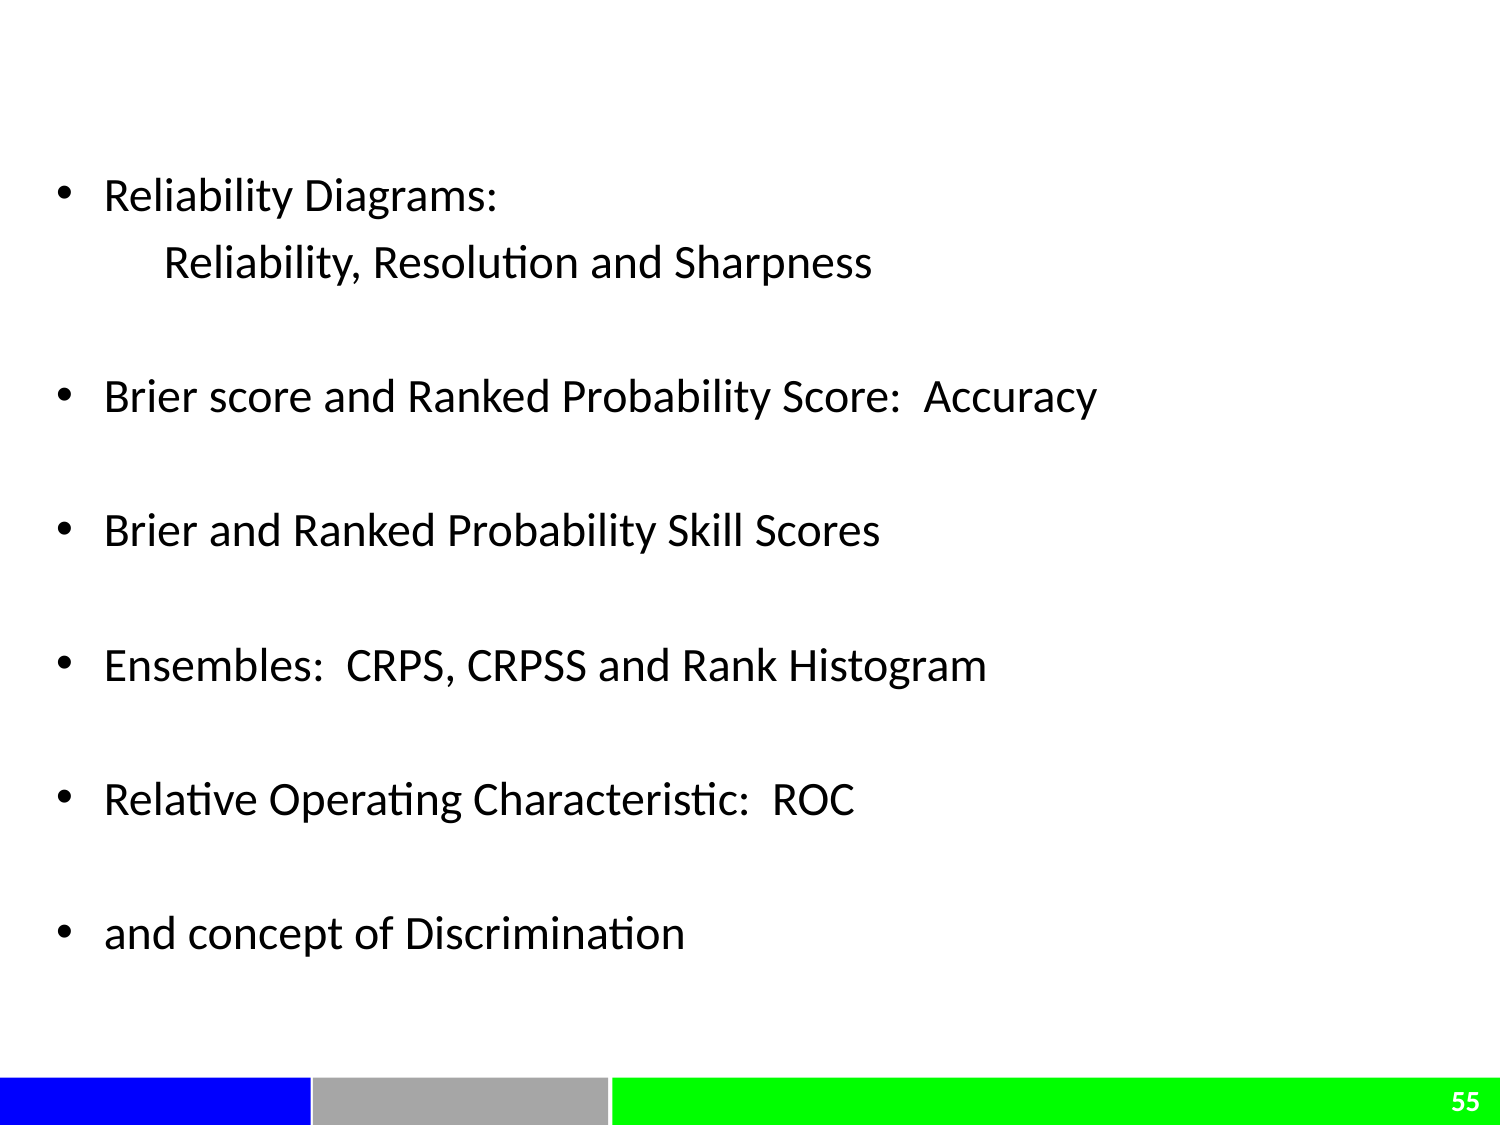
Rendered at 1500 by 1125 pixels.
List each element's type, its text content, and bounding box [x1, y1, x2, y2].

text_box Reliability Diagrams: Reliability, Resolution and Sharpness Brier score and Ranked Probability Score: Accuracy Brier and Ranked Probability Skill Scores Ensembles: CRPS, CRPSS and Rank Histogram Relative Operating Characteristic: ROC and concept of Discrimination [41, 155, 1459, 977]
